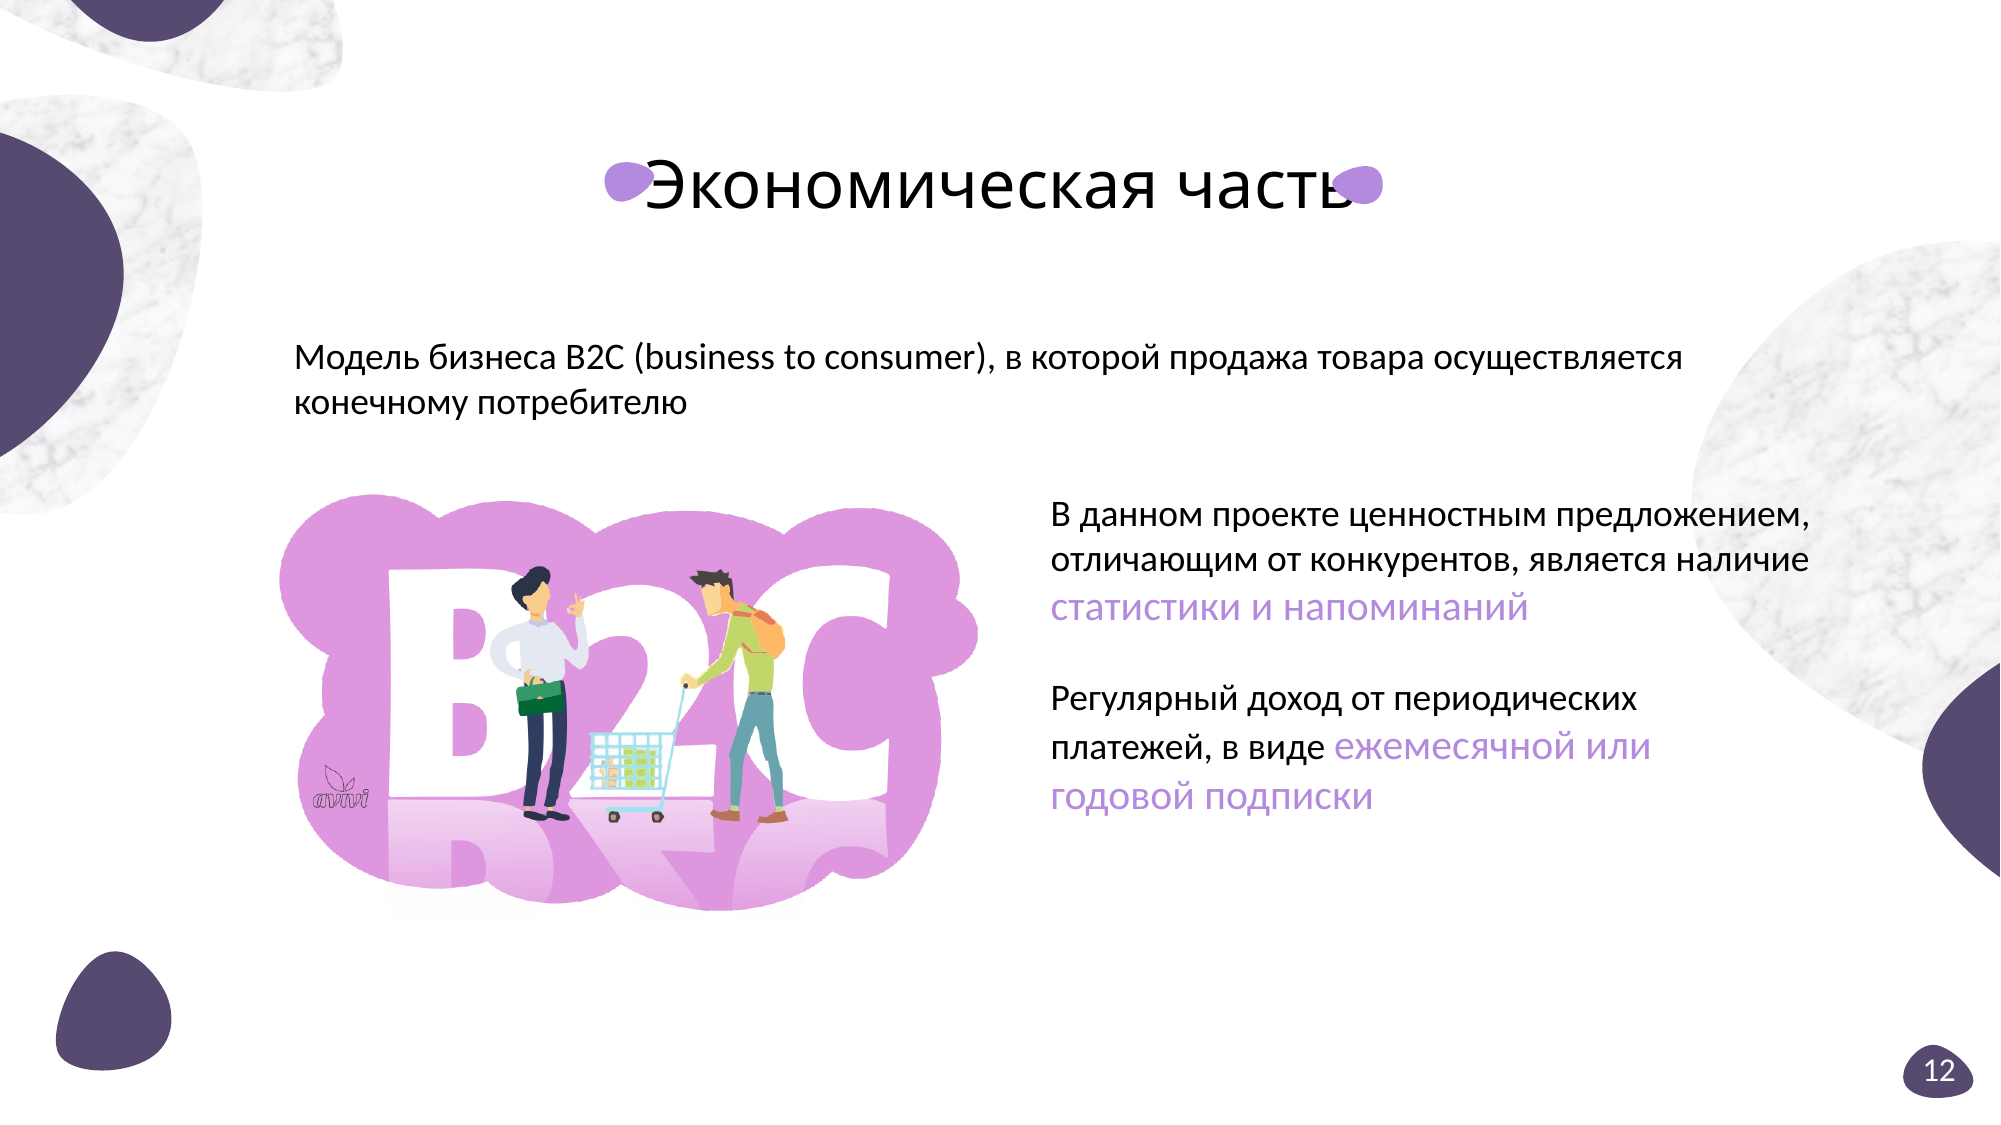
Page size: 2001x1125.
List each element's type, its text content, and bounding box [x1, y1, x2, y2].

text_box [1691, 239, 2000, 753]
text_box 12 [1907, 1040, 1978, 1096]
text_box [70, 0, 224, 42]
text_box [604, 162, 655, 202]
text_box В данном проекте ценностным предложением, отличающим от конкурентов, является наличие статистики и напоминаний [1035, 481, 1893, 636]
text_box [1922, 662, 2000, 878]
text_box [1332, 166, 1383, 205]
text_box [1903, 1063, 1907, 1088]
text_box [0, 93, 204, 516]
text_box Регулярный доход от периодических платежей, в виде ежемесячной или годовой подписки [1035, 665, 1801, 826]
picture [279, 494, 978, 919]
text_box [0, 132, 124, 457]
text_box Модель бизнеса B2C (business to consumer), в которой продажа товара осуществляется конечному потребителю [279, 324, 1801, 429]
text_box [0, 0, 344, 93]
text_box Экономическая часть [631, 134, 1373, 229]
text_box [55, 951, 172, 1071]
